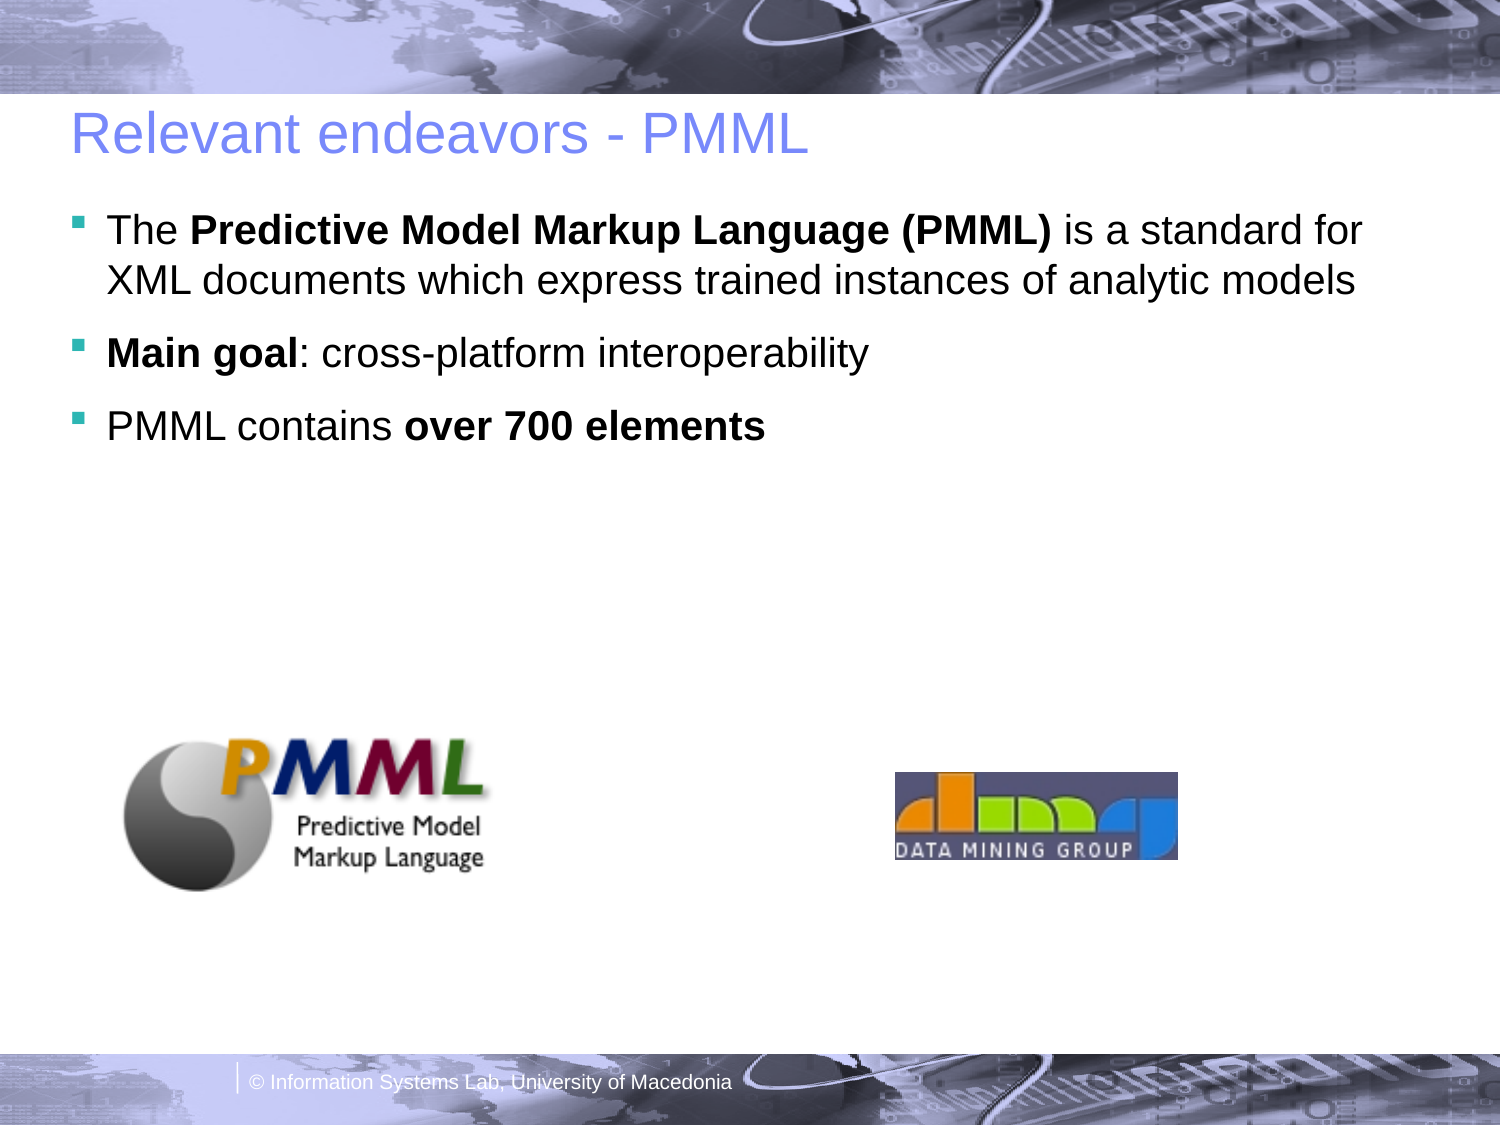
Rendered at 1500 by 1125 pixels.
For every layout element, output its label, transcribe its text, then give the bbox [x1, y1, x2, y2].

title Relevant endeavors - PMML [55, 95, 1429, 179]
picture [111, 699, 523, 922]
picture [895, 772, 1178, 861]
list The Predictive Model Markup Language (PMML) is a standard for XML documents which express trained instances of analytic models Main goal: cross-platform interoperability PMML contains over 700 elements [53, 195, 1429, 1051]
